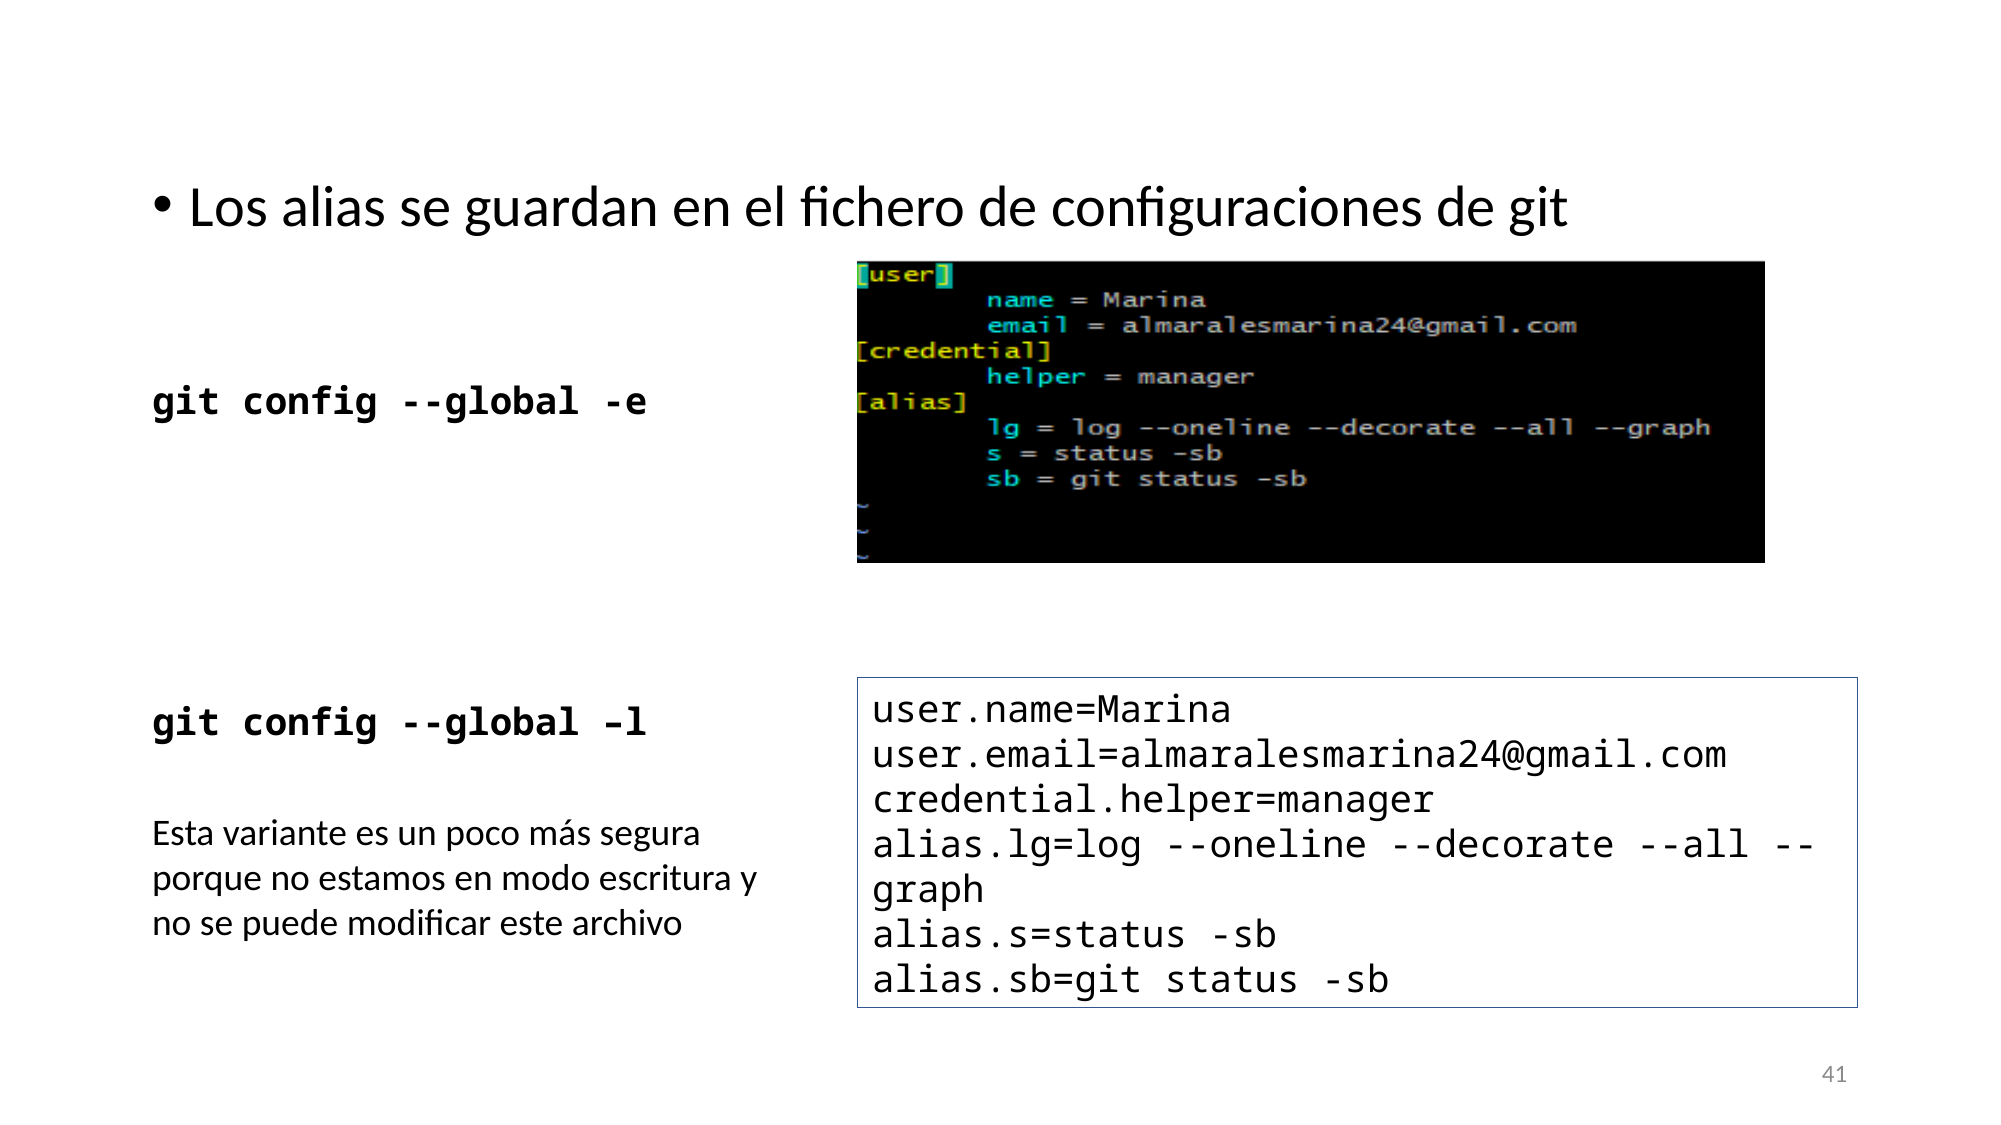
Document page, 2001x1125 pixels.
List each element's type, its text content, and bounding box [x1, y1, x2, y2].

text_box git config --global –l [137, 690, 1138, 750]
text_box user.name=Marina user.email=almaralesmarina24@gmail.com credential.helper=manager alias.lg=log --oneline --decorate --all --graph alias.s=status -sb alias.sb=git status -sb [857, 677, 1858, 1008]
slide_number 41 [1412, 1042, 1863, 1103]
picture [857, 258, 1765, 563]
list Los alias se guardan en el fichero de configuraciones de git git config --global -e [137, 168, 1863, 1014]
text_box Esta variante es un poco más segura porque no estamos en modo escritura y no se puede modificar este archivo [137, 800, 798, 951]
